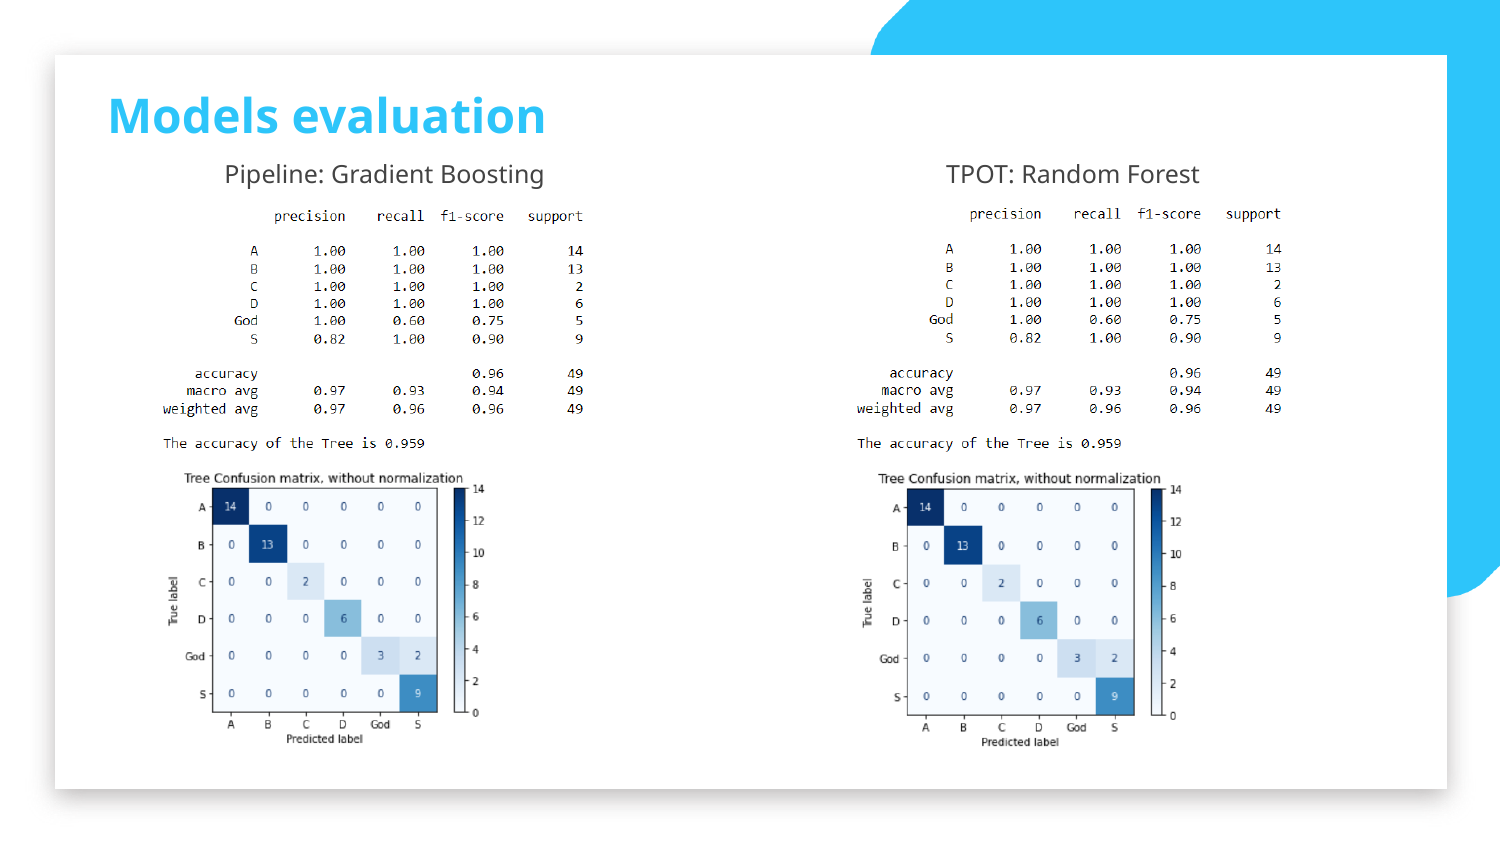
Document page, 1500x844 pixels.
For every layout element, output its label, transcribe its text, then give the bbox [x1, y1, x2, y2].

text_box Pipeline: Gradient Boosting [209, 151, 561, 196]
picture [0, 0, 1500, 844]
text_box Models evaluation [92, 70, 893, 152]
text_box TPOT: Random Forest [931, 151, 1216, 196]
